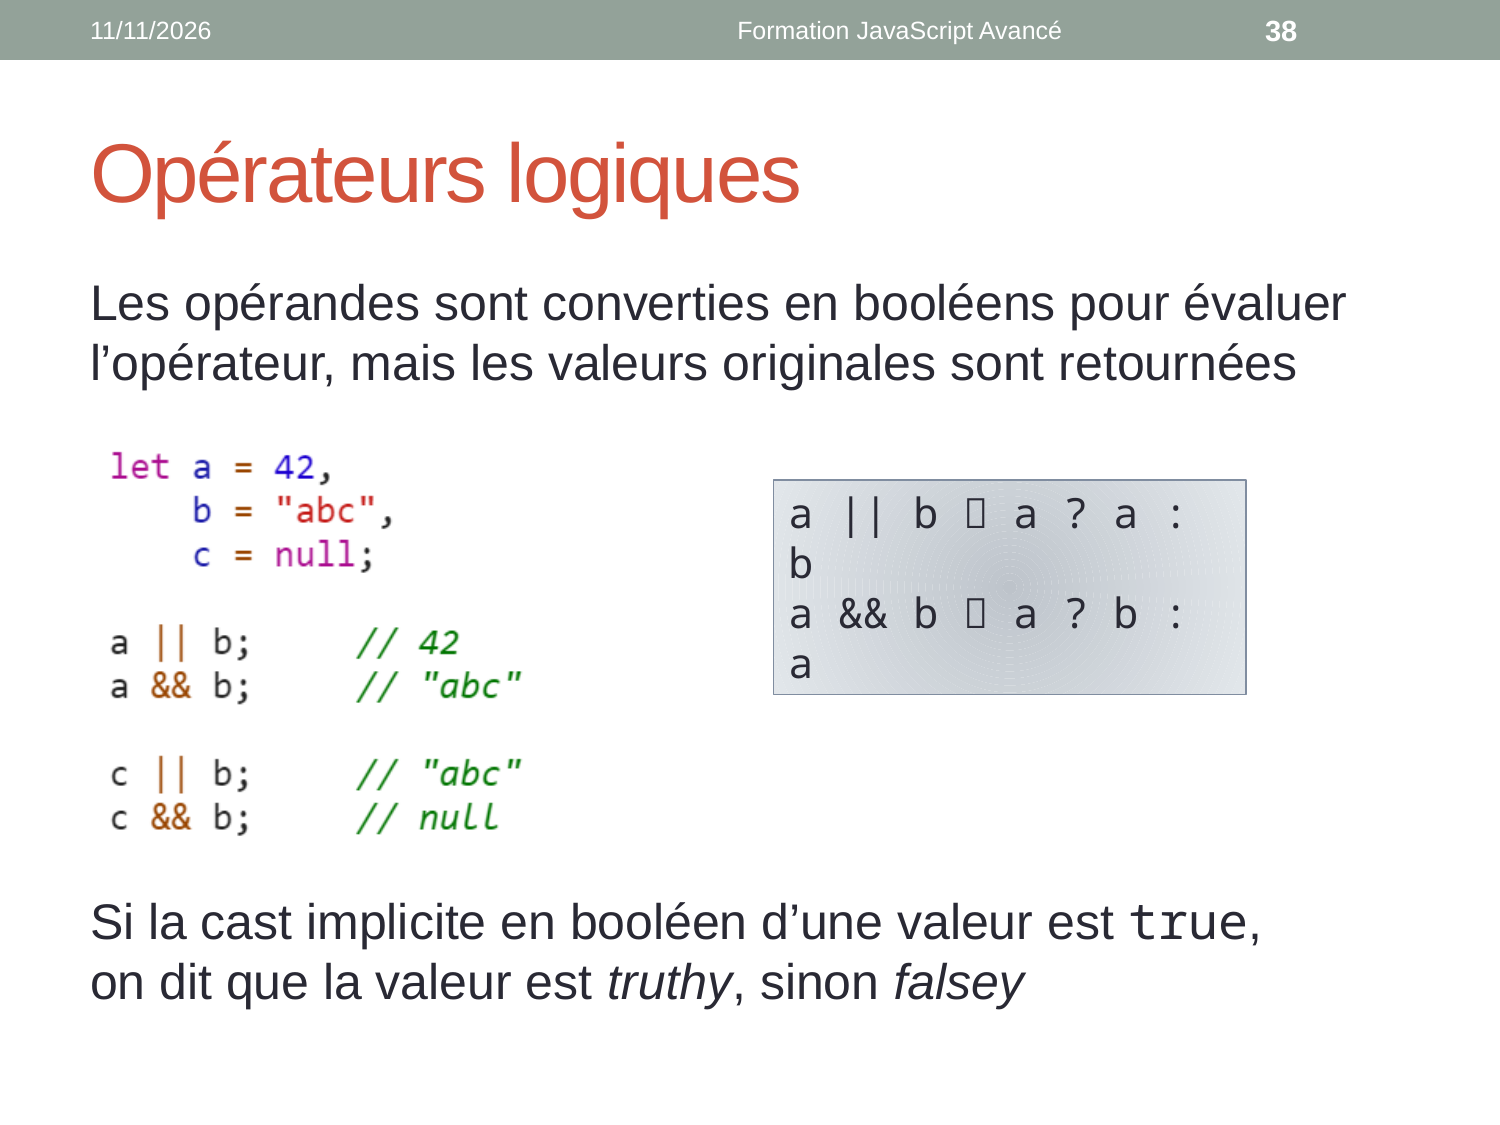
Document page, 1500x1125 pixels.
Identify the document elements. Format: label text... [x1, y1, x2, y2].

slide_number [75, 3, 550, 57]
picture [100, 432, 549, 847]
title Opérateurs logiques [75, 87, 1425, 250]
text_box a || b  a ? a : b a && b  a ? b : a [773, 479, 1247, 695]
slide_number 38 [1250, 3, 1425, 57]
footer Formation JavaScript Avancé [562, 3, 1238, 57]
list Les opérandes sont converties en booléens pour évaluer l’opérateur, mais les valeurs originales sont retournées Si la cast implicite en booléen d’une valeur est true, on dit que la valeur est truthy, sinon falsey [75, 262, 1447, 1063]
